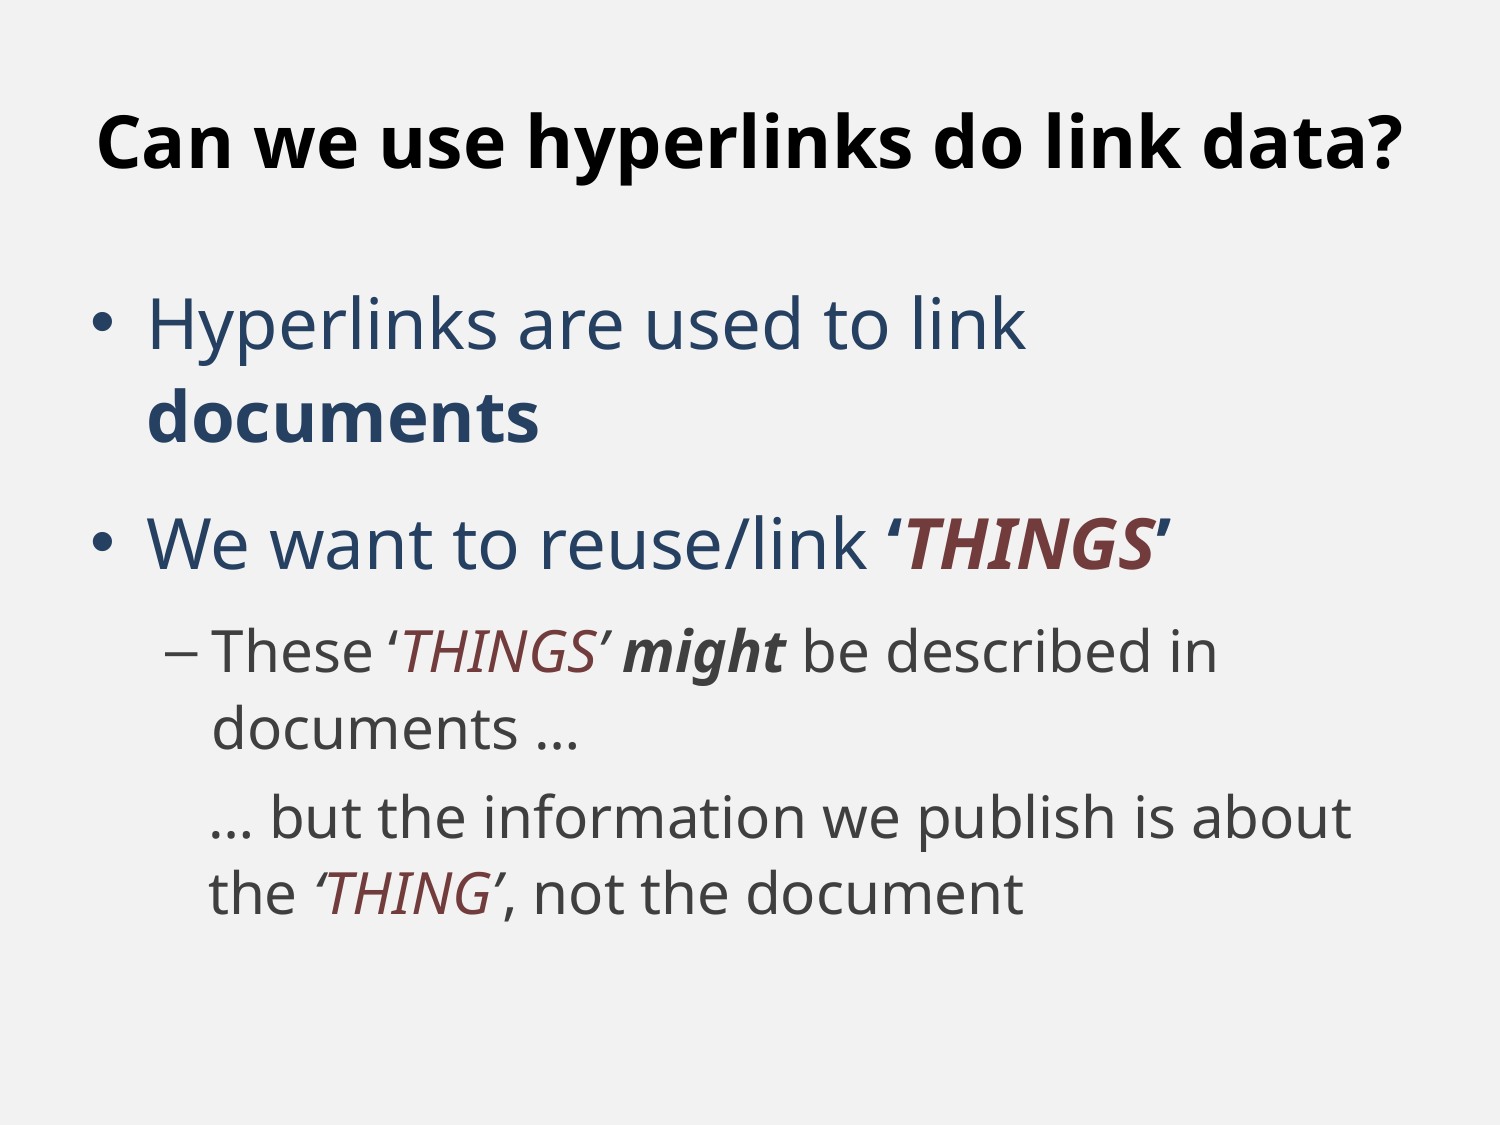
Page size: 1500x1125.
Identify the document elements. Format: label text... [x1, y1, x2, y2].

list Hyperlinks are used to link documents We want to reuse/link ‘THINGS’ These ‘THINGS’ might be described in documents … … but the information we publish is about the ‘THING’, not the document [75, 262, 1425, 1005]
title Can we use hyperlinks do link data? [75, 45, 1425, 233]
